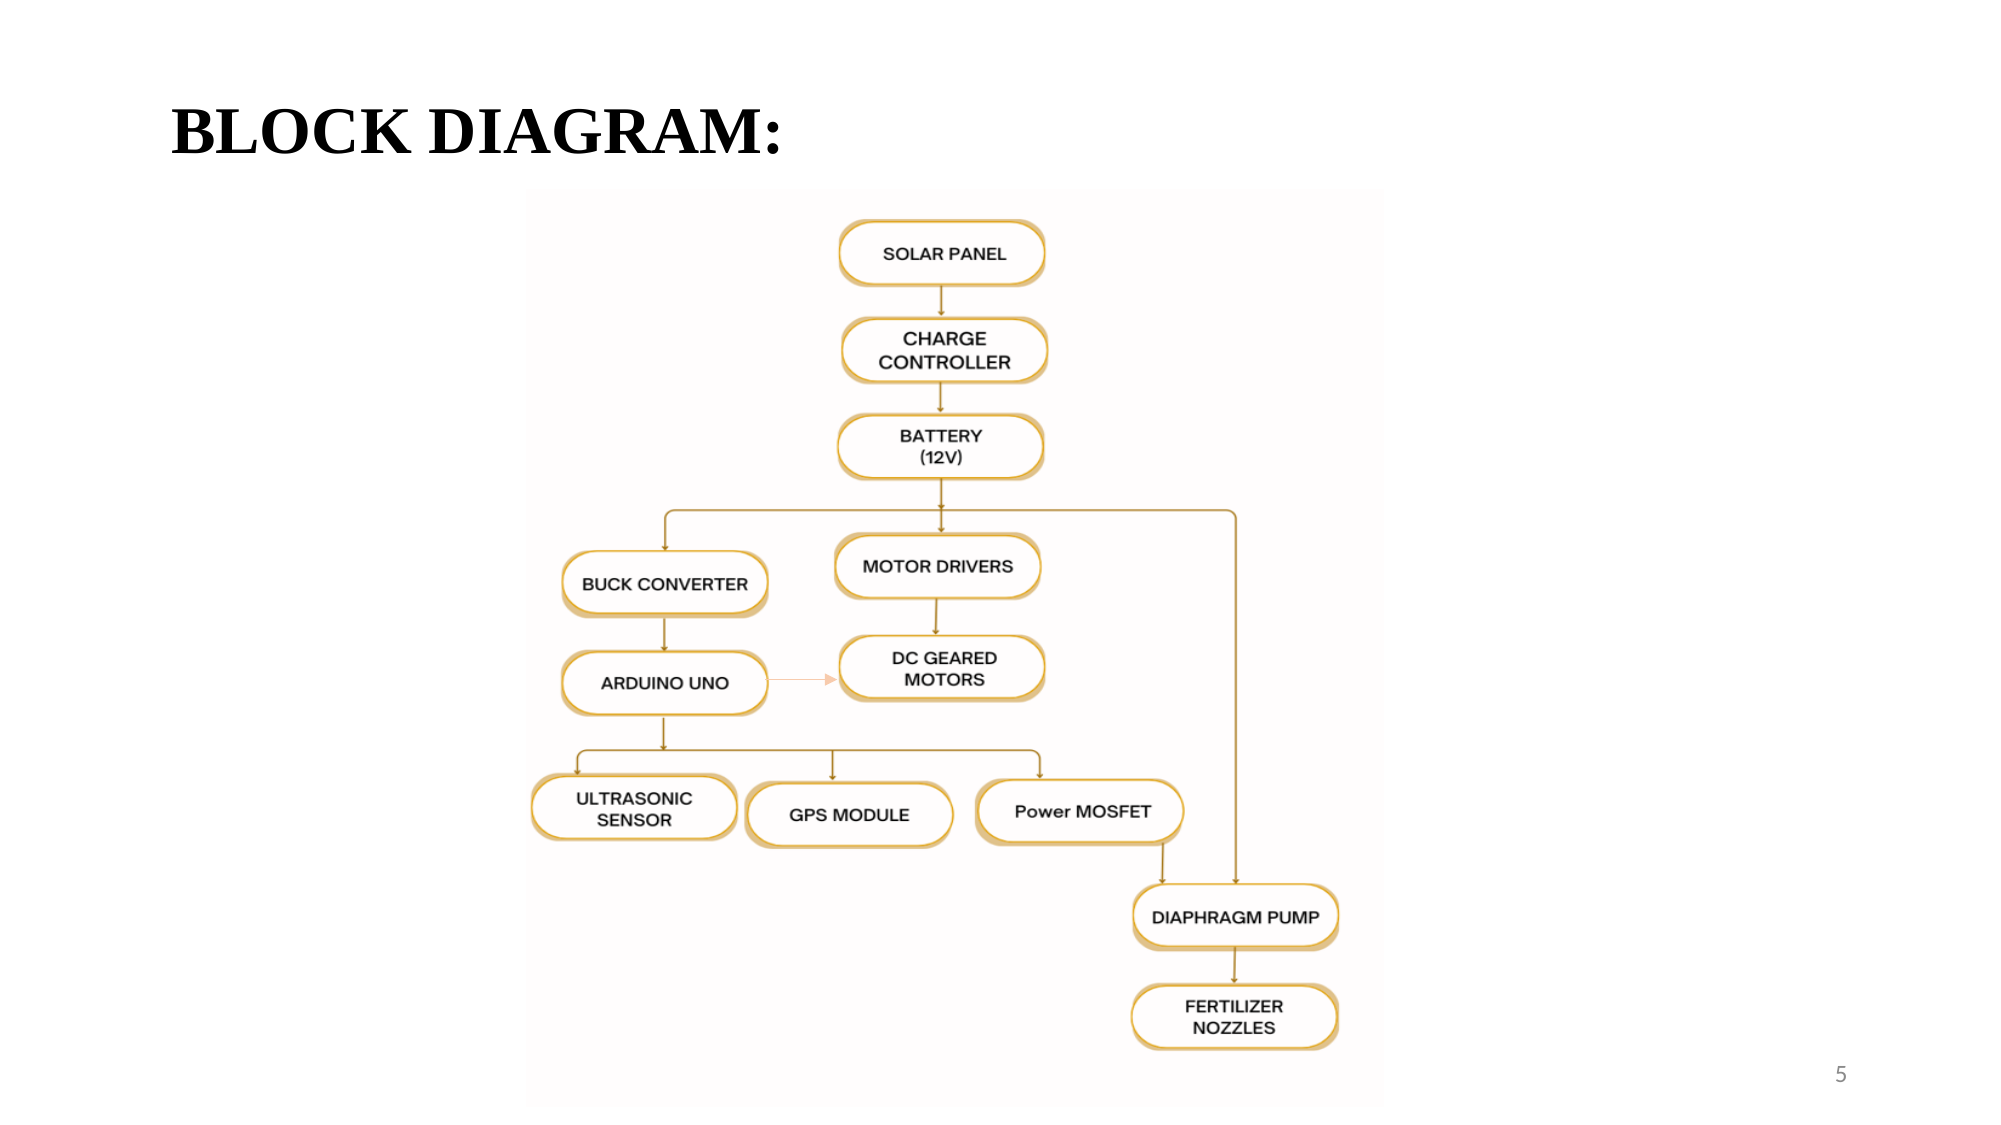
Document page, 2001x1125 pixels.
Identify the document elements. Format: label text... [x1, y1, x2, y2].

slide_number 5 [1412, 1042, 1863, 1103]
title BLOCK DIAGRAM: [156, 59, 1863, 204]
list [526, 189, 1384, 1107]
